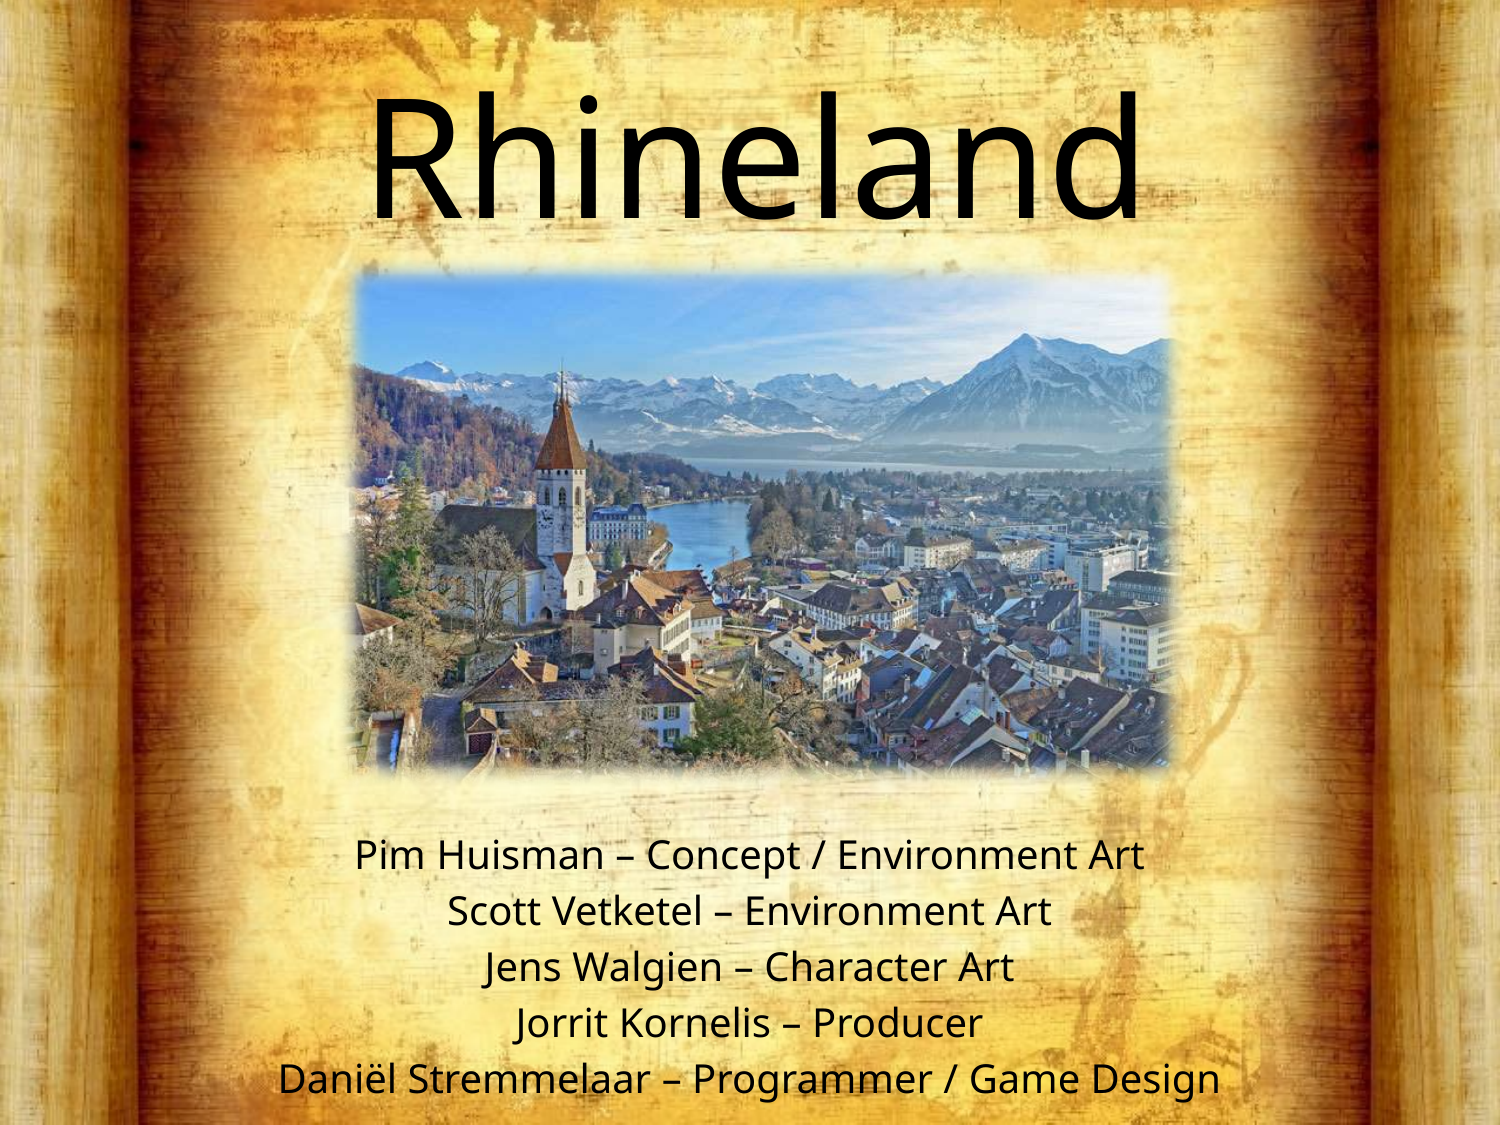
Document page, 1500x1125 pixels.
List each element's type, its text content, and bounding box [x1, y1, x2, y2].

subtitle Pim Huisman – Concept / Environment Art Scott Vetketel – Environment Art Jens Walgien – Character Art Jorrit Kornelis – Producer Daniël Stremmelaar – Programmer / Game Design [135, 822, 1365, 1110]
title Rhineland [135, 30, 1376, 273]
picture [0, 0, 1500, 1125]
